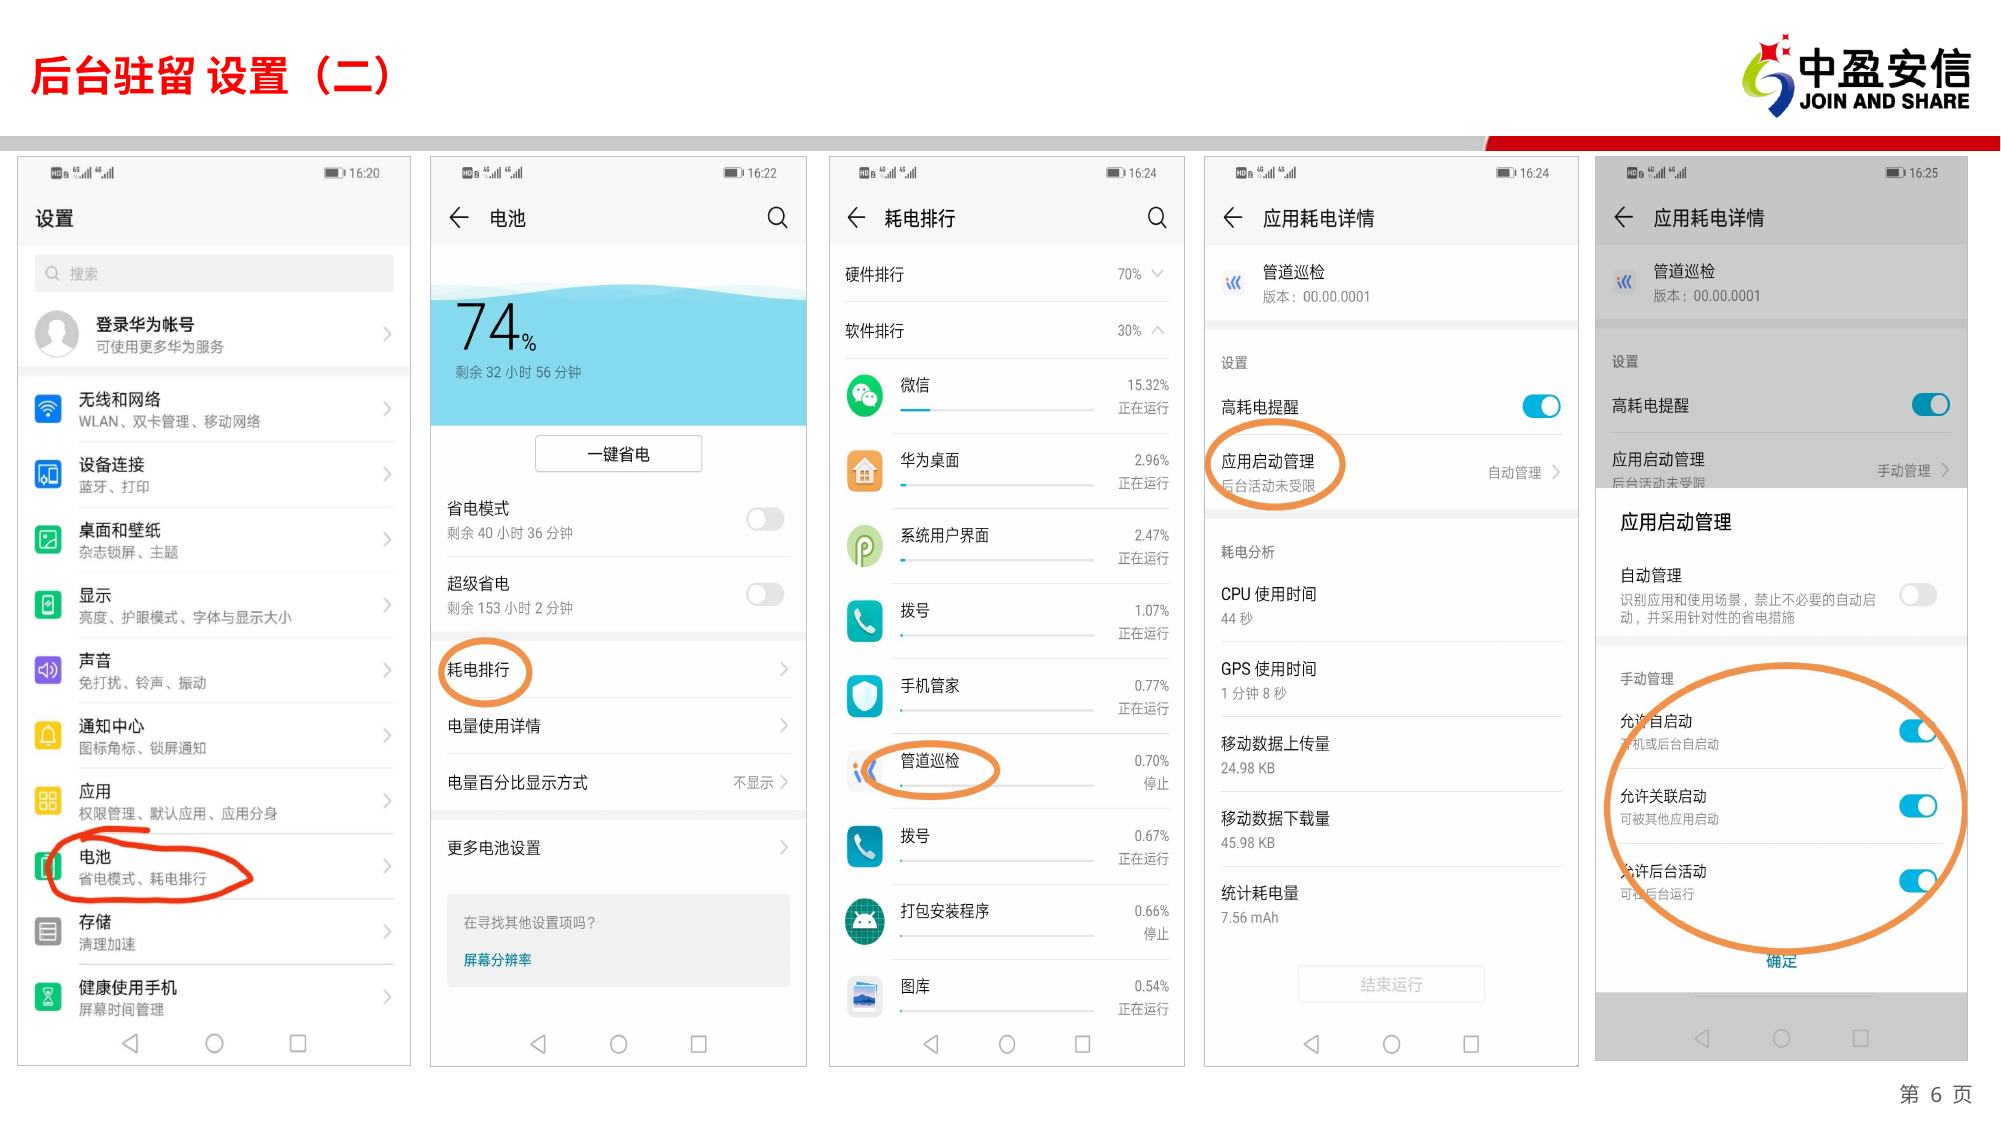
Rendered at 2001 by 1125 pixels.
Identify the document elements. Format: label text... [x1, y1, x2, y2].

picture [430, 156, 807, 1067]
picture [1204, 156, 1579, 1067]
picture [0, 136, 2001, 151]
title 后台驻留 设置（二） [15, 12, 866, 143]
picture [829, 156, 1185, 1067]
picture [16, 156, 411, 1066]
picture [1595, 156, 1968, 1061]
picture [1742, 33, 1971, 118]
